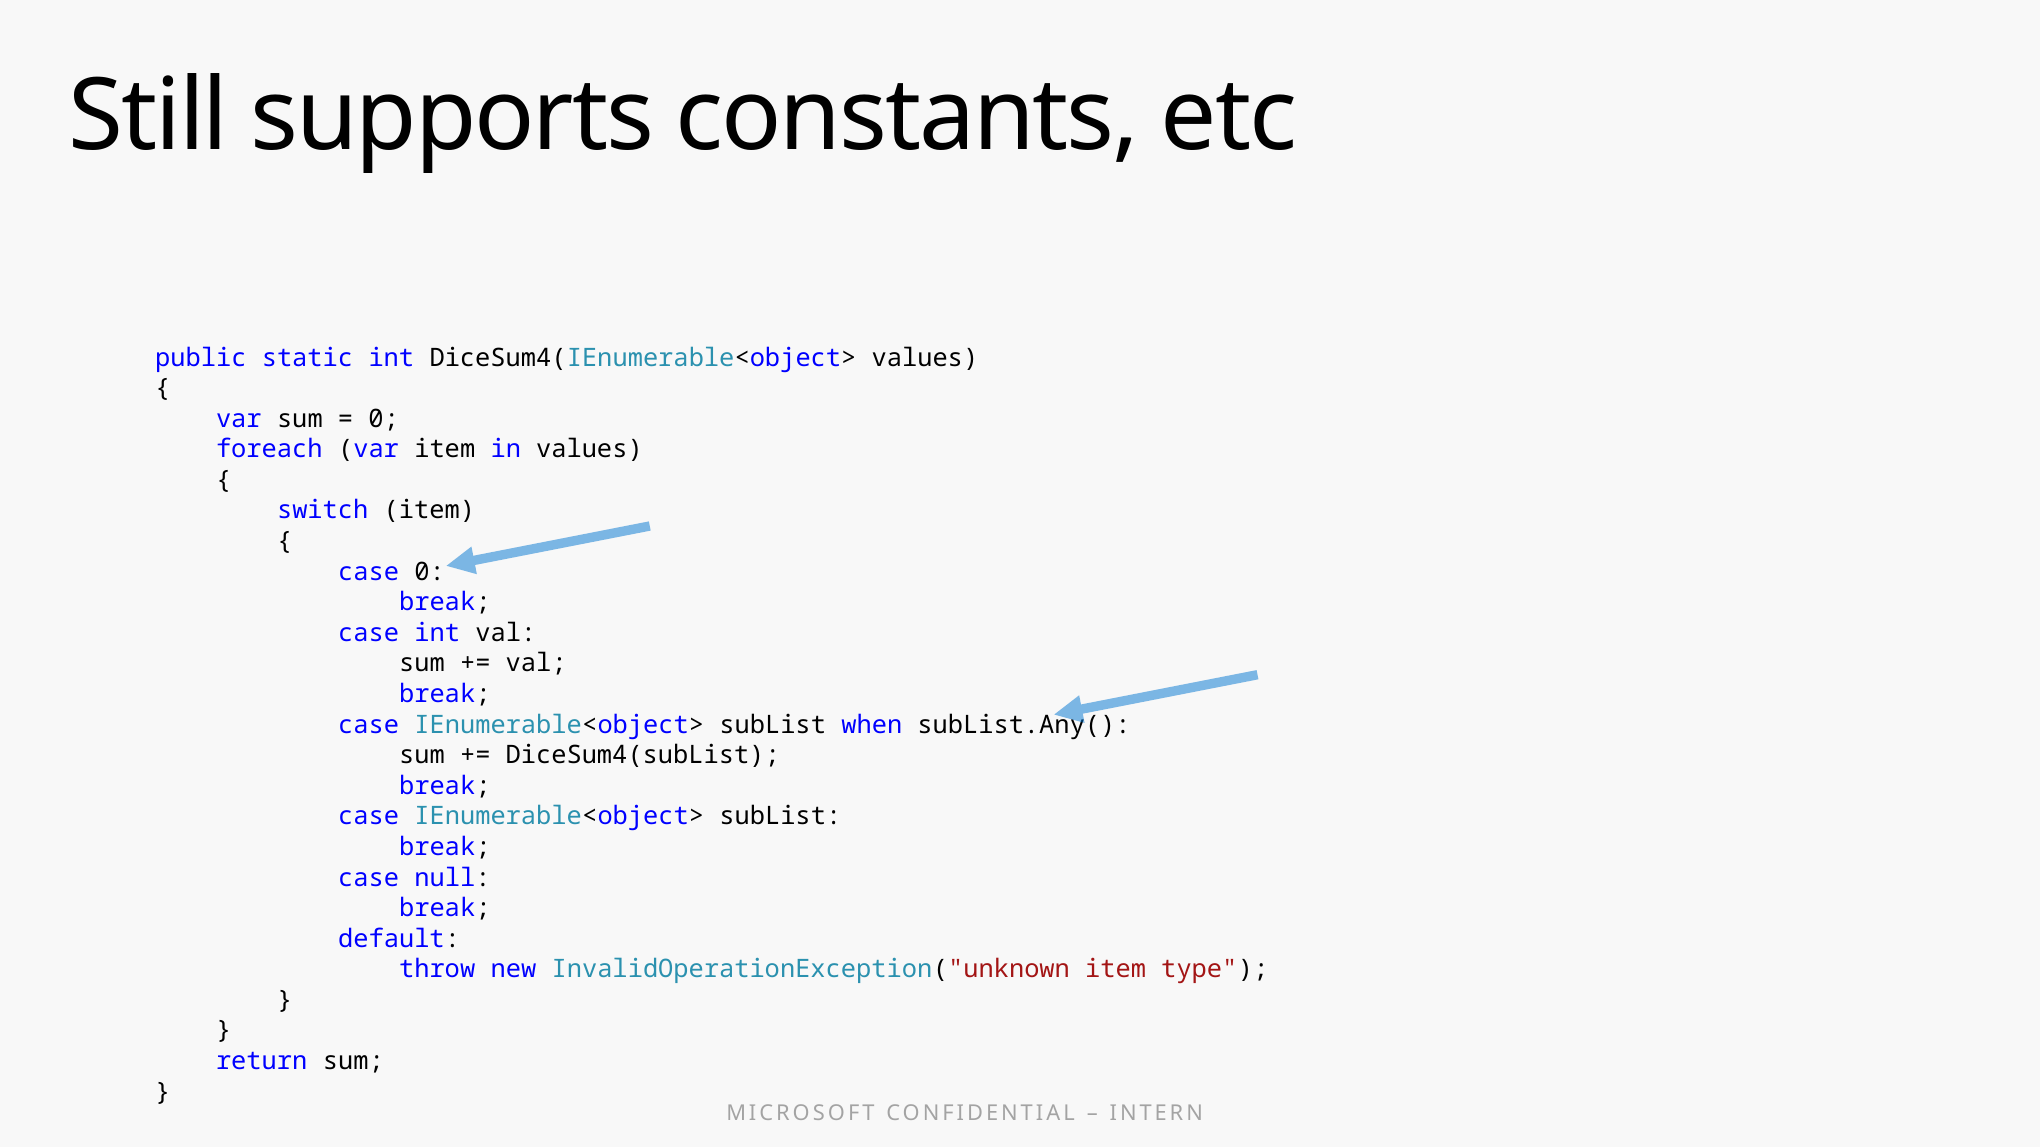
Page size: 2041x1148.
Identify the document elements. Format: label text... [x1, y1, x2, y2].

text_box public static int DiceSum4(IEnumerable<object> values) { var sum = 0; foreach (var item in values) { switch (item) { case 0: break; case int val: sum += val; break; case IEnumerable<object> subList when subList.Any(): sum += DiceSum4(subList); break; case IEnumerable<object> subList: break; case null: break; default: throw new InvalidOperationException("unknown item type"); } } return sum; } [140, 333, 1900, 1113]
title Still supports constants, etc [45, 48, 1996, 199]
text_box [1053, 674, 1258, 715]
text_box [446, 525, 650, 566]
